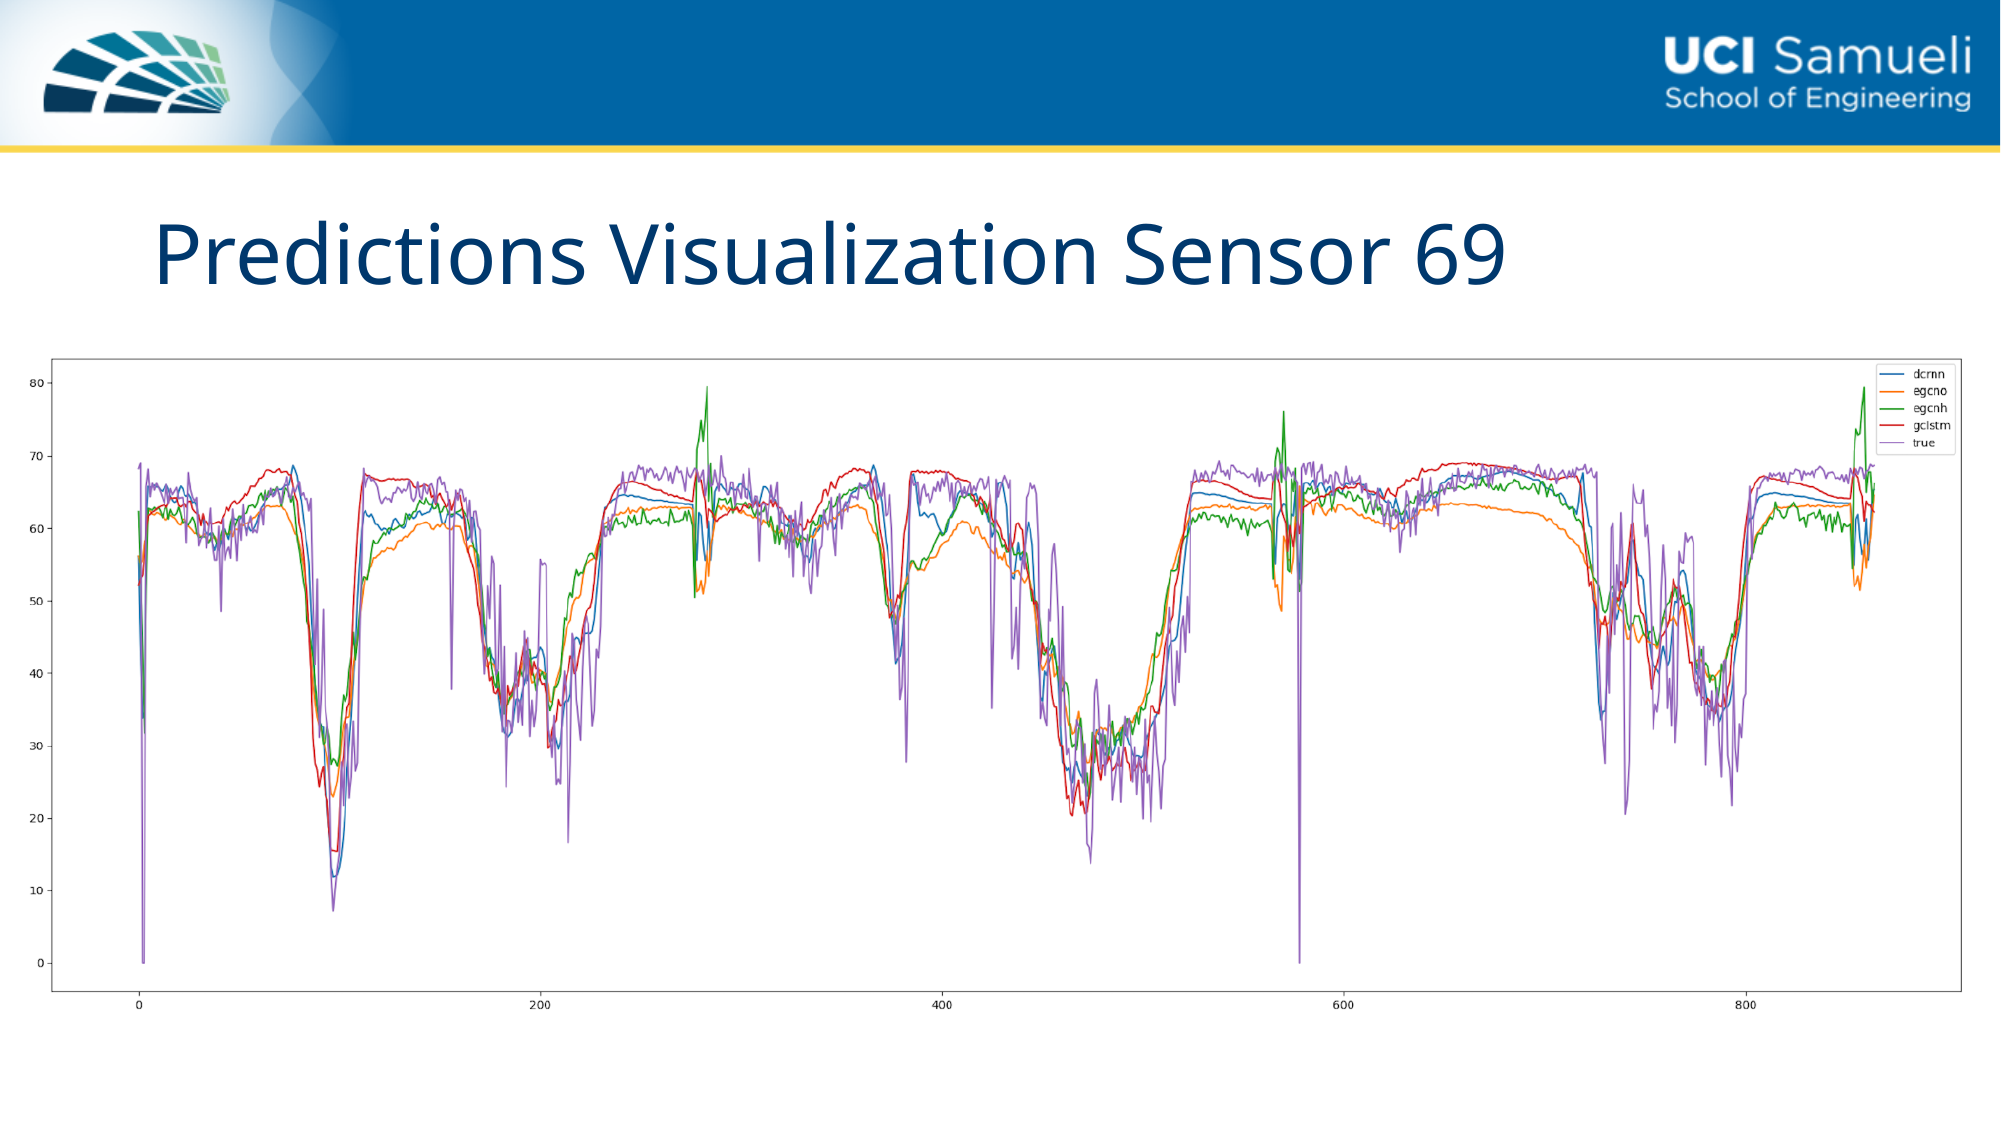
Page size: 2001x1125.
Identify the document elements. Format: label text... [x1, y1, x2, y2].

title Predictions Visualization Sensor 69 [137, 149, 1863, 311]
picture [0, 0, 2001, 1125]
